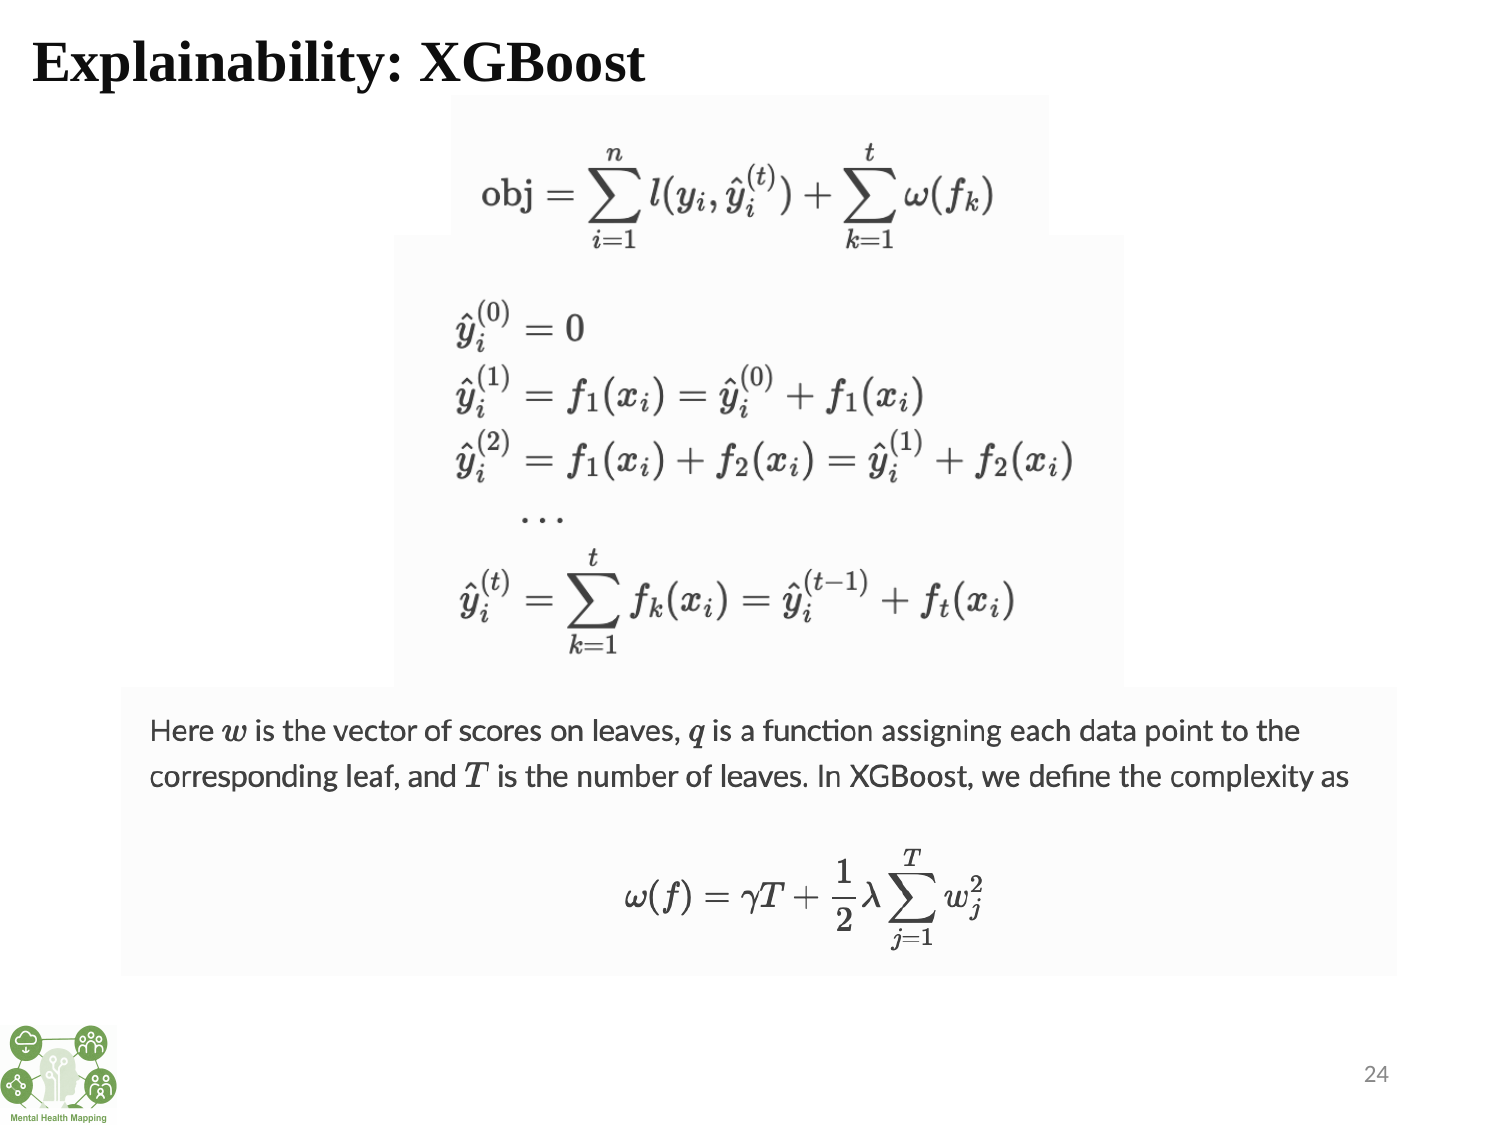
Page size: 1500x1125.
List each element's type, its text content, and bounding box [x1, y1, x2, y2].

picture [0, 1025, 118, 1125]
slide_number 24 [1353, 1051, 1398, 1094]
text_box Explainability: XGBoost [17, 15, 1447, 101]
picture [121, 94, 1398, 976]
